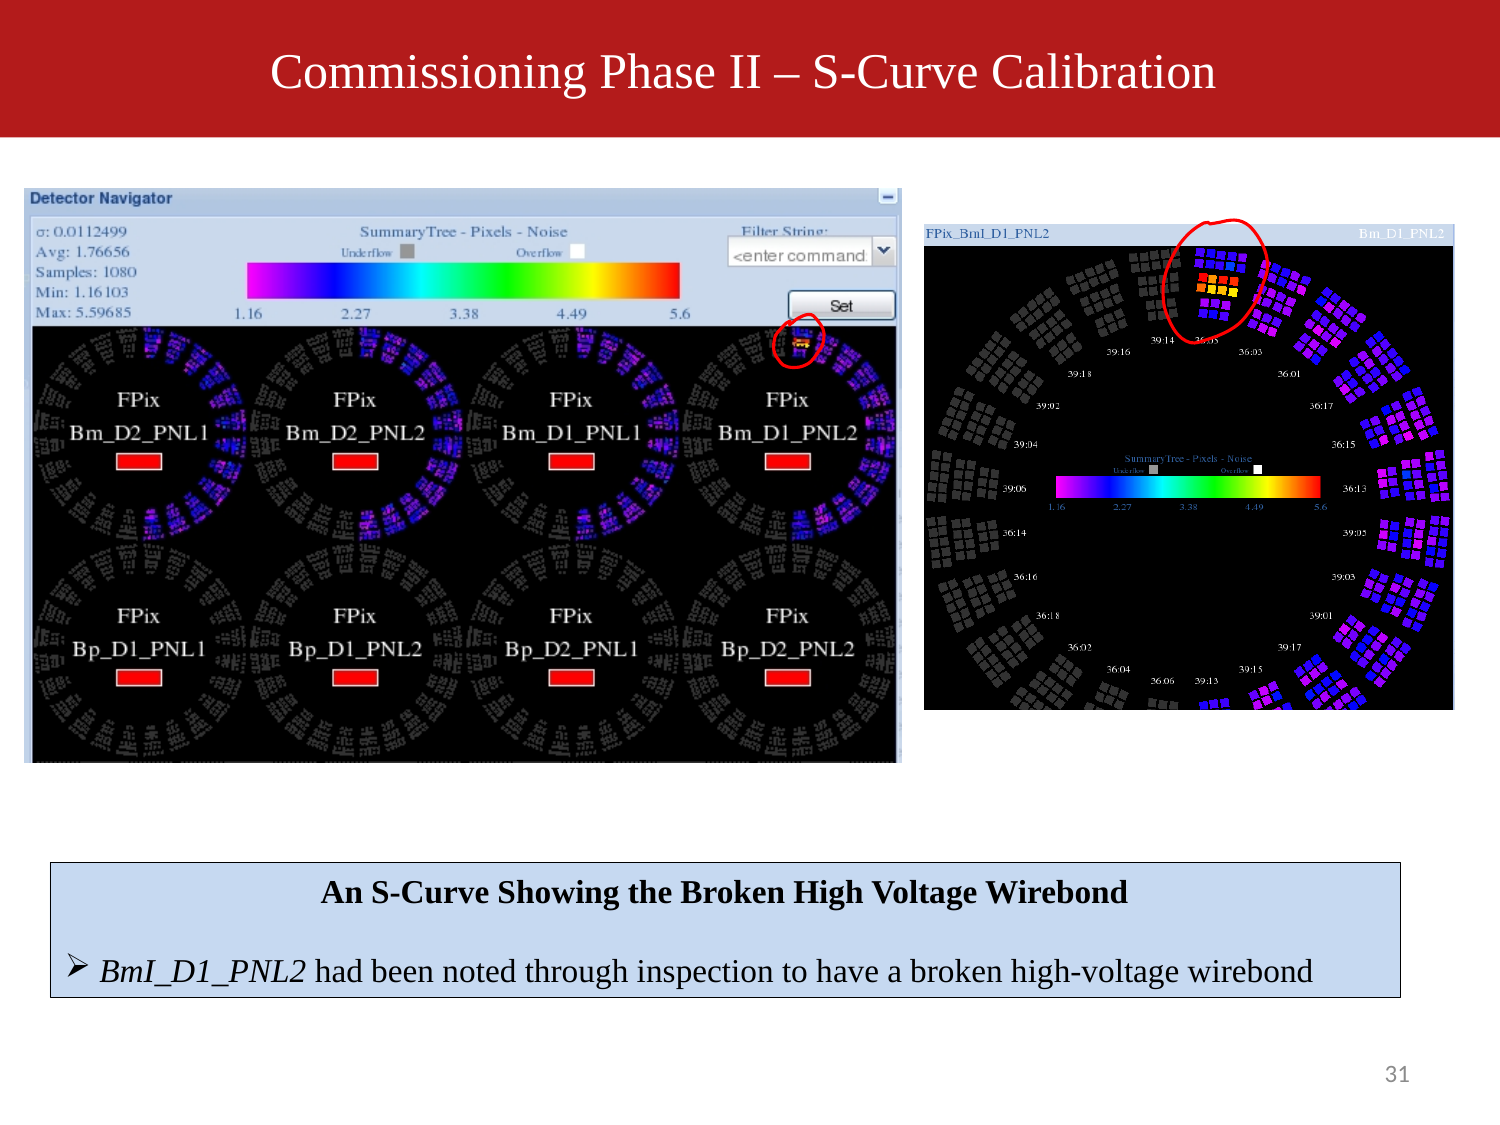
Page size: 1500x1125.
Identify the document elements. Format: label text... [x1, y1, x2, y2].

picture [924, 224, 1455, 710]
text_box Commissioning Phase II – S-Curve Calibration [0, 0, 1500, 139]
text_box An S-Curve Showing the Broken High Voltage Wirebond BmI_D1_PNL2 had been noted through inspection to have a broken high-voltage wirebond [49, 862, 1400, 997]
picture [1165, 224, 1265, 341]
slide_number 31 [1074, 1042, 1425, 1103]
picture [24, 187, 902, 763]
